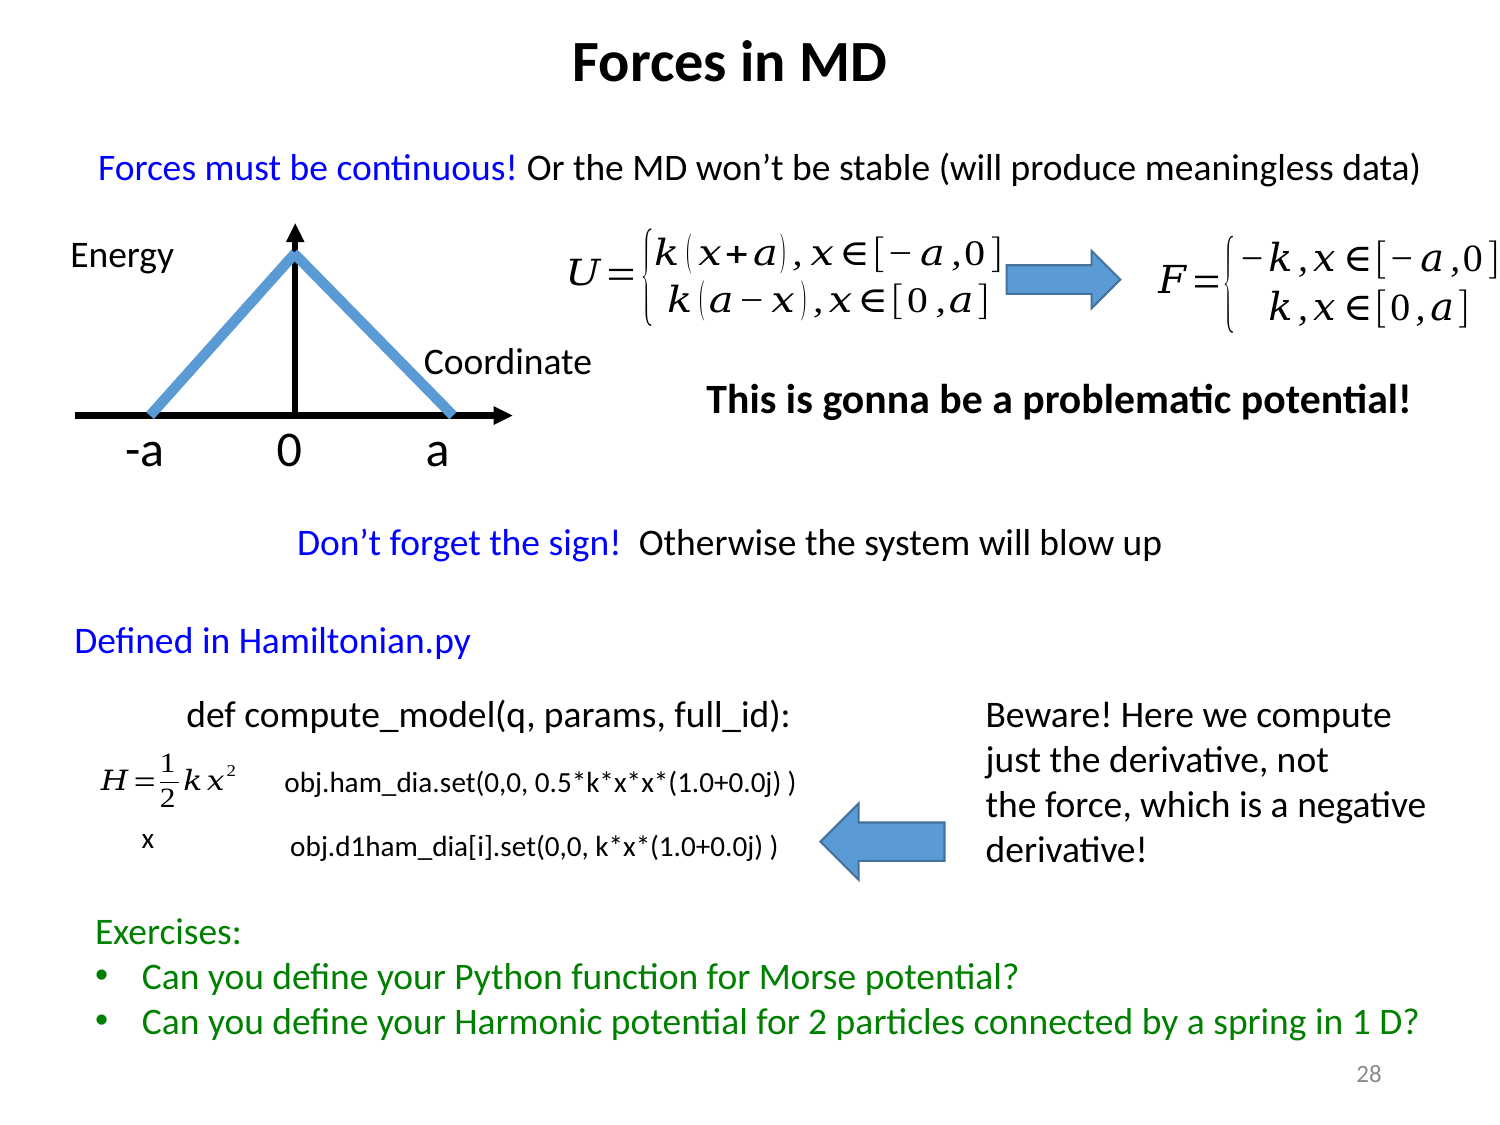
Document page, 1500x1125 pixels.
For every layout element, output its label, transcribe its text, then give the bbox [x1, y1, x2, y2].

text_box Don’t forget the sign! Otherwise the system will blow up [282, 510, 1178, 571]
text_box Defined in Hamiltonian.py [59, 608, 487, 669]
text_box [54, 222, 609, 485]
text_box Beware! Here we compute just the derivative, not the force, which is a negative derivative! [970, 682, 1442, 878]
text_box [818, 800, 946, 883]
text_box obj.ham_dia.set(0,0, 0.5*k*x*x*(1.0+0.0j) ) [269, 756, 813, 806]
text_box Exercises: Can you define your Python function for Morse potential? Can you define your Harmonic potential for 2 particles connected by a spring in 1 D? [80, 899, 1437, 1050]
text_box obj.d1ham_dia[i].set(0,0, k*x*(1.0+0.0j) ) [275, 819, 794, 870]
text_box Forces must be continuous! Or the MD won’t be stable (will produce meaningless data) [83, 135, 1437, 196]
slide_number 28 [1059, 1050, 1397, 1103]
text_box [1005, 248, 1122, 311]
text_box Forces in MD [558, 16, 902, 101]
text_box This is gonna be a problematic potential! [691, 363, 1428, 429]
text_box def compute_model(q, params, full_id): [171, 682, 807, 743]
